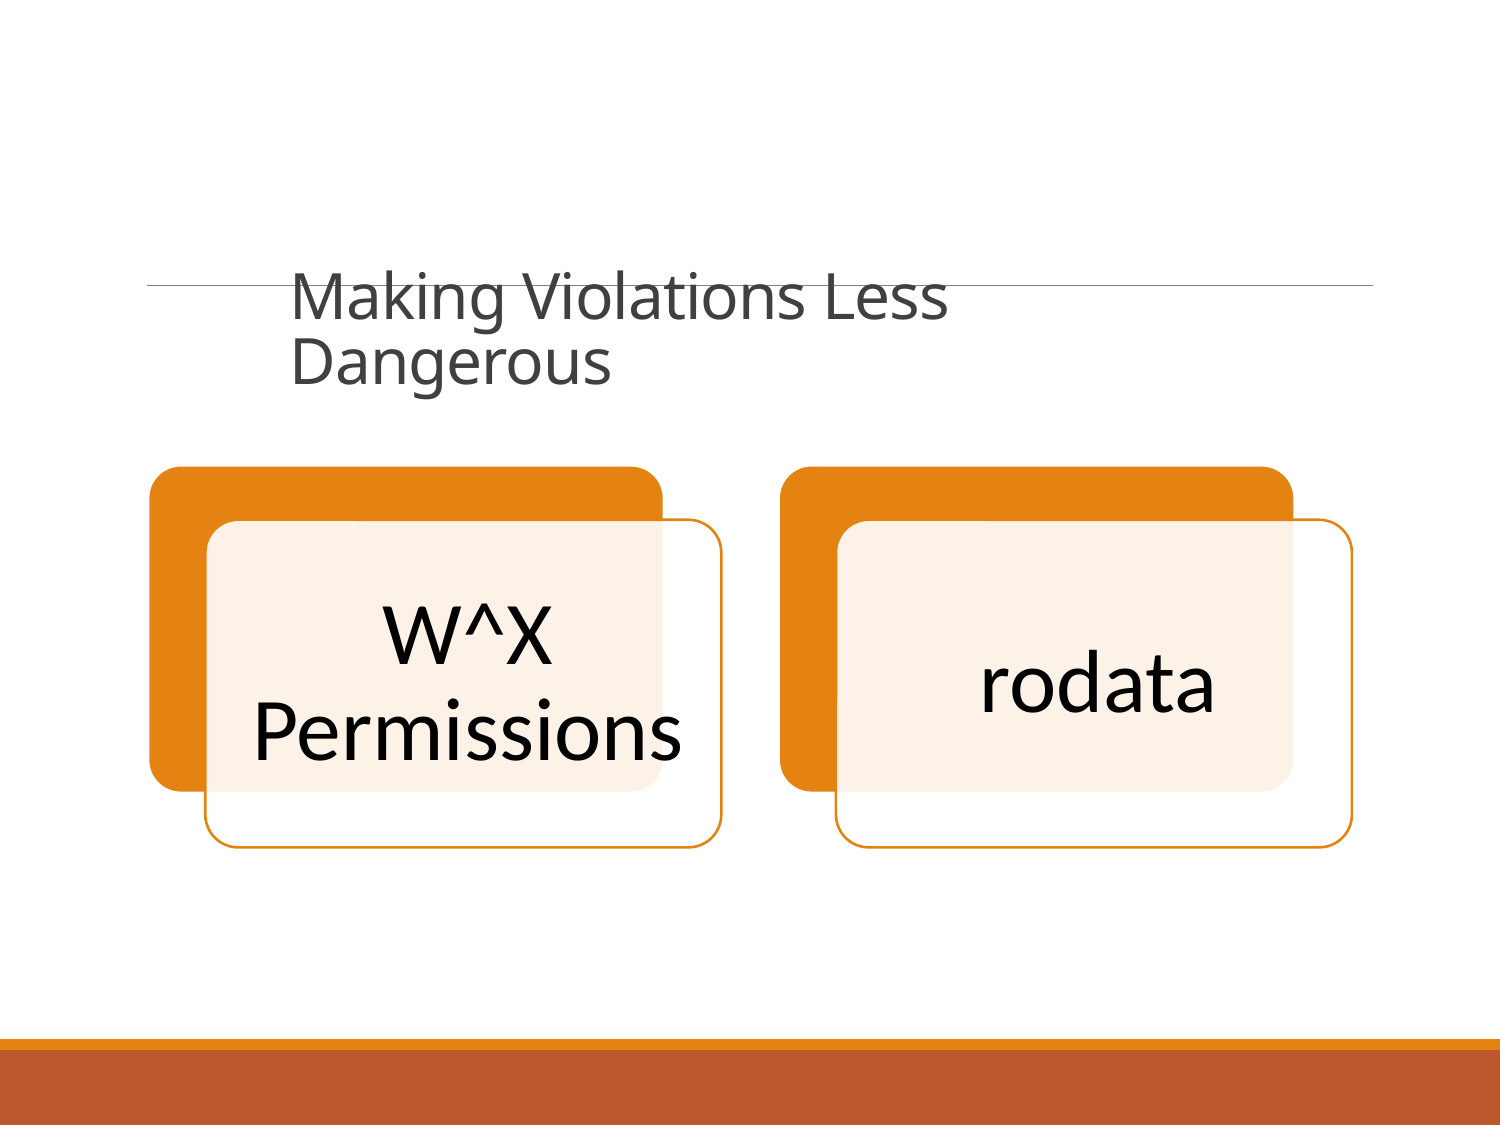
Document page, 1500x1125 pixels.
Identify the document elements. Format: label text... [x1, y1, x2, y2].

title Making Violations Less Dangerous [274, 259, 1226, 406]
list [118, 464, 1382, 848]
